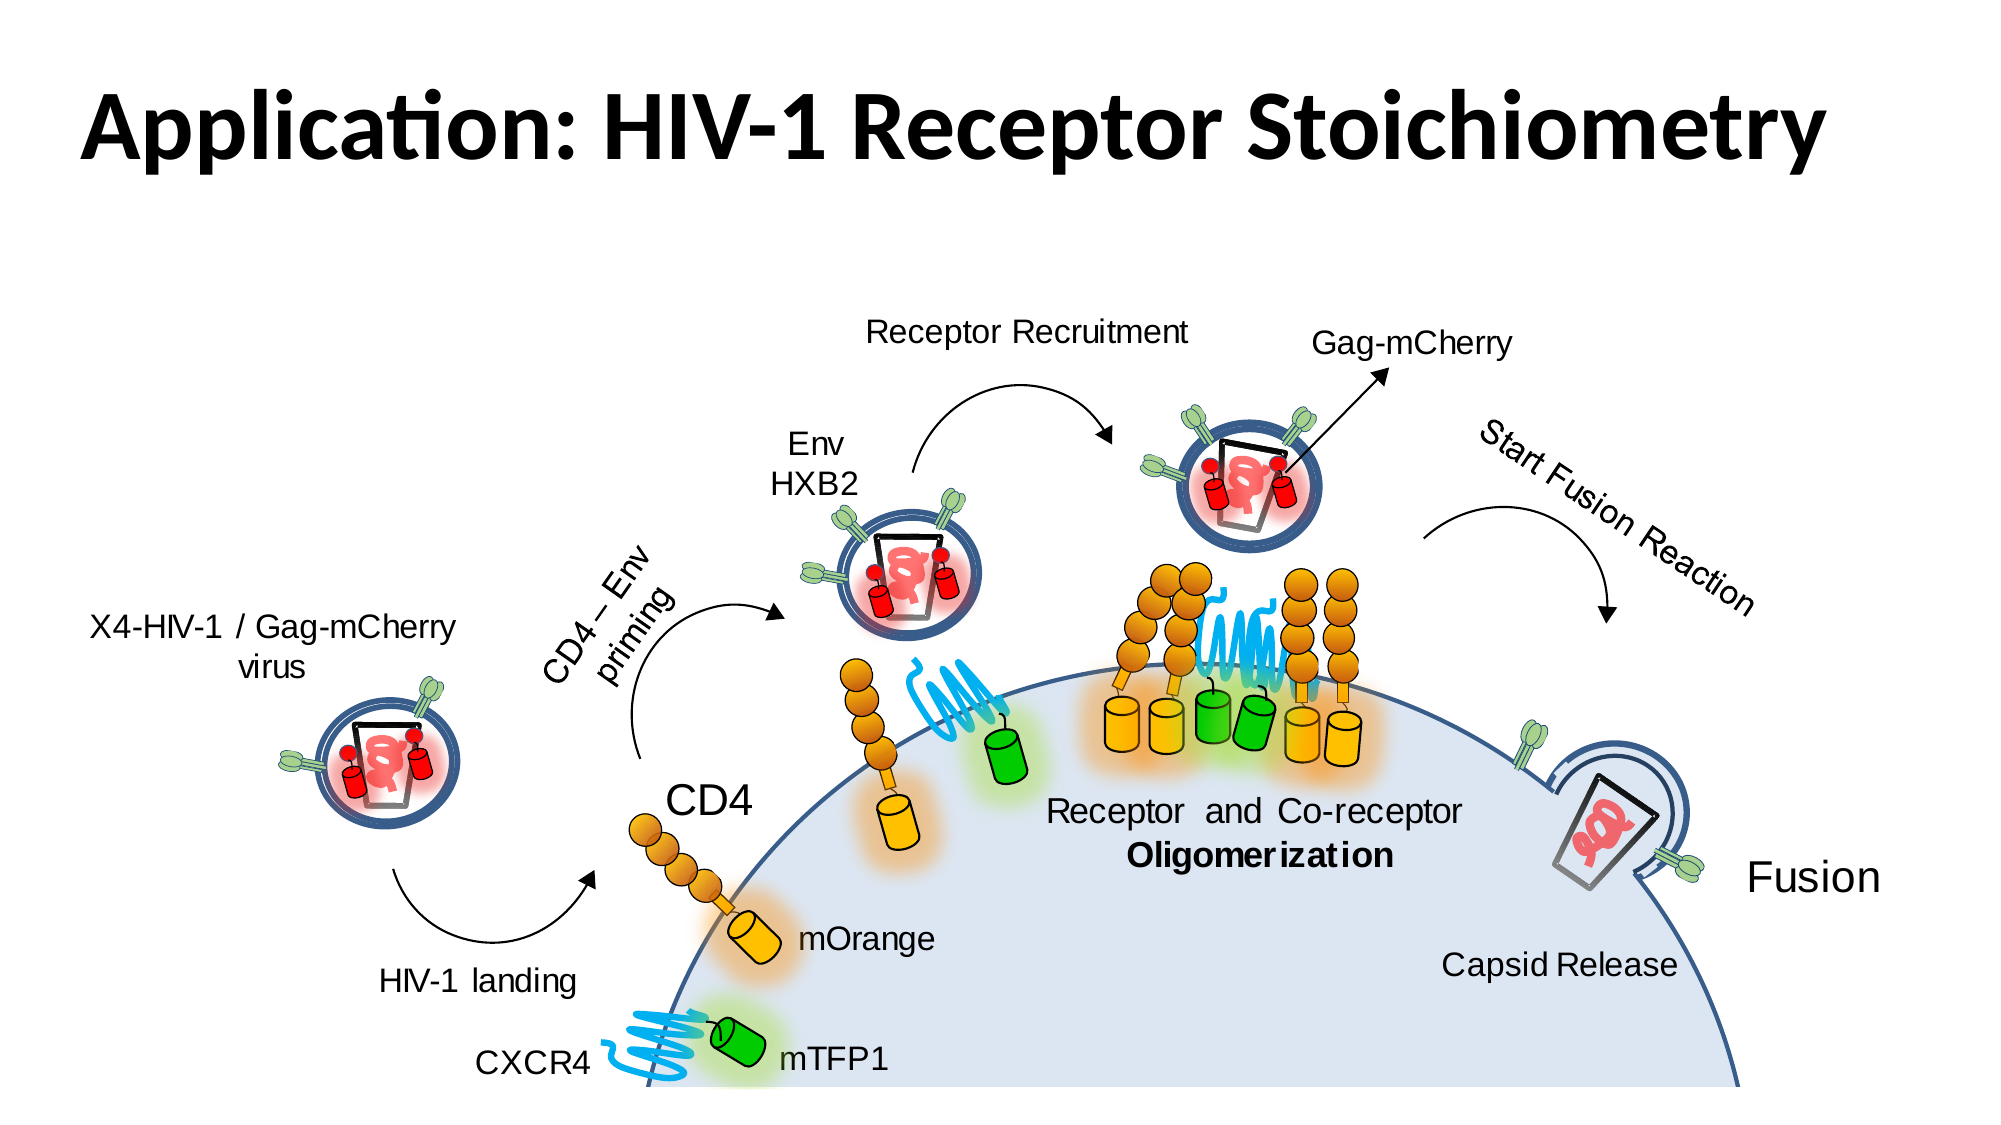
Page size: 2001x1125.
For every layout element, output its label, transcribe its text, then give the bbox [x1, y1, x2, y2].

text_box Application: HIV-1 Receptor Stoichiometry [65, 52, 1928, 188]
picture [65, 298, 1928, 1090]
